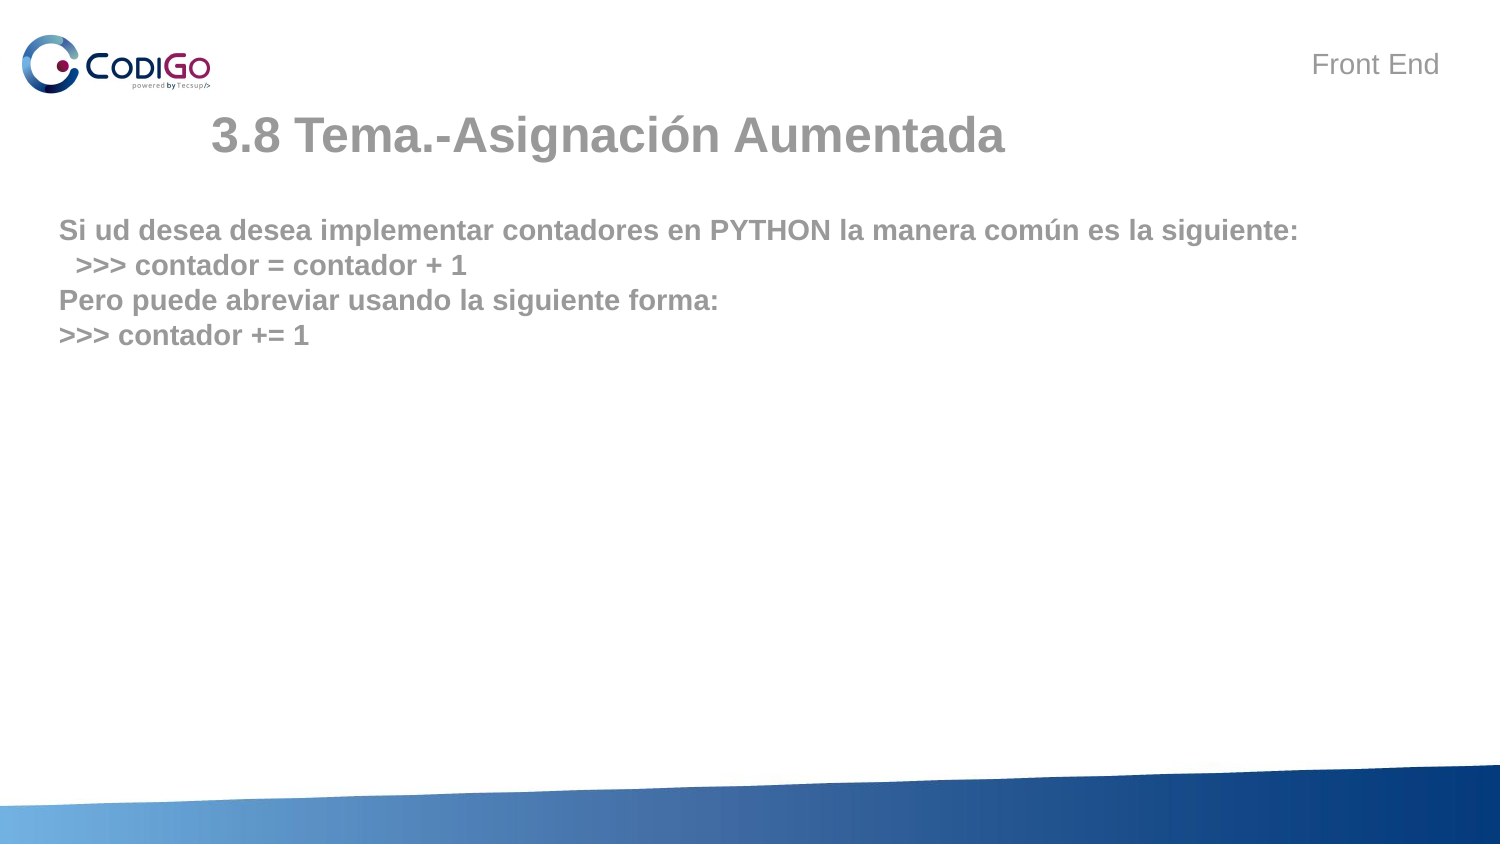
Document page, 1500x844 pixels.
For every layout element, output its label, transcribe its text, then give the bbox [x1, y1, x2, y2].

picture [0, 0, 1500, 844]
text_box Si ud desea desea implementar contadores en PYTHON la manera común es la siguiente: >>> contador = contador + 1 Pero puede abreviar usando la siguiente forma: >>> contador += 1 [44, 203, 1453, 394]
text_box 3.8 Tema.-Asignación Aumentada [173, 101, 1421, 164]
